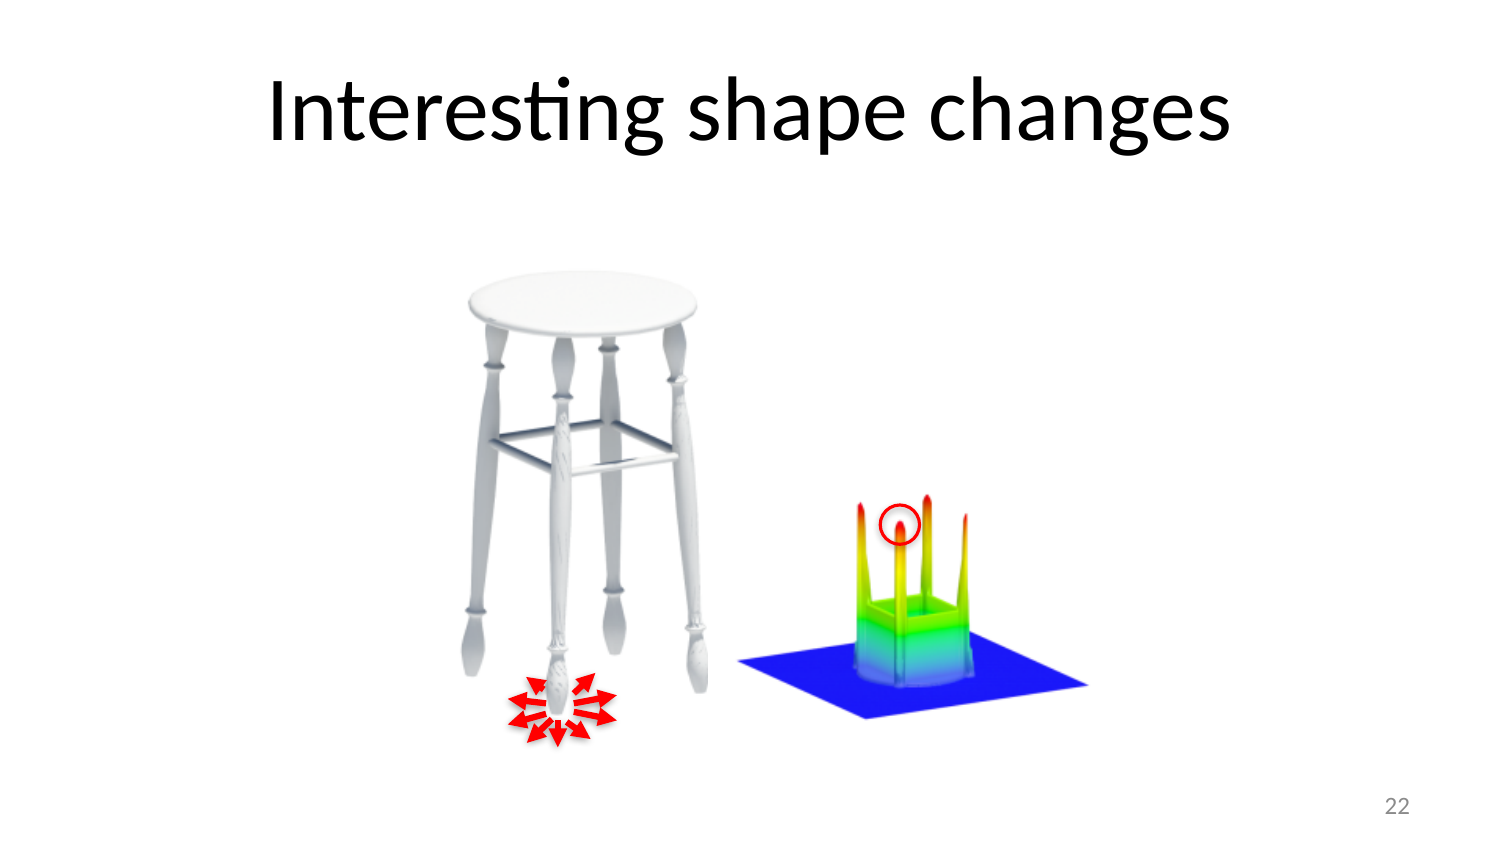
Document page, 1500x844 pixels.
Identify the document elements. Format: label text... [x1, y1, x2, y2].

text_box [573, 694, 618, 704]
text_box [382, 174, 1106, 753]
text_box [566, 721, 591, 740]
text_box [573, 711, 618, 721]
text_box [507, 698, 547, 704]
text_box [525, 676, 544, 690]
title Interesting shape changes [75, 33, 1425, 175]
slide_number 22 [1074, 782, 1425, 827]
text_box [526, 718, 553, 744]
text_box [507, 713, 547, 725]
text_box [573, 672, 596, 694]
